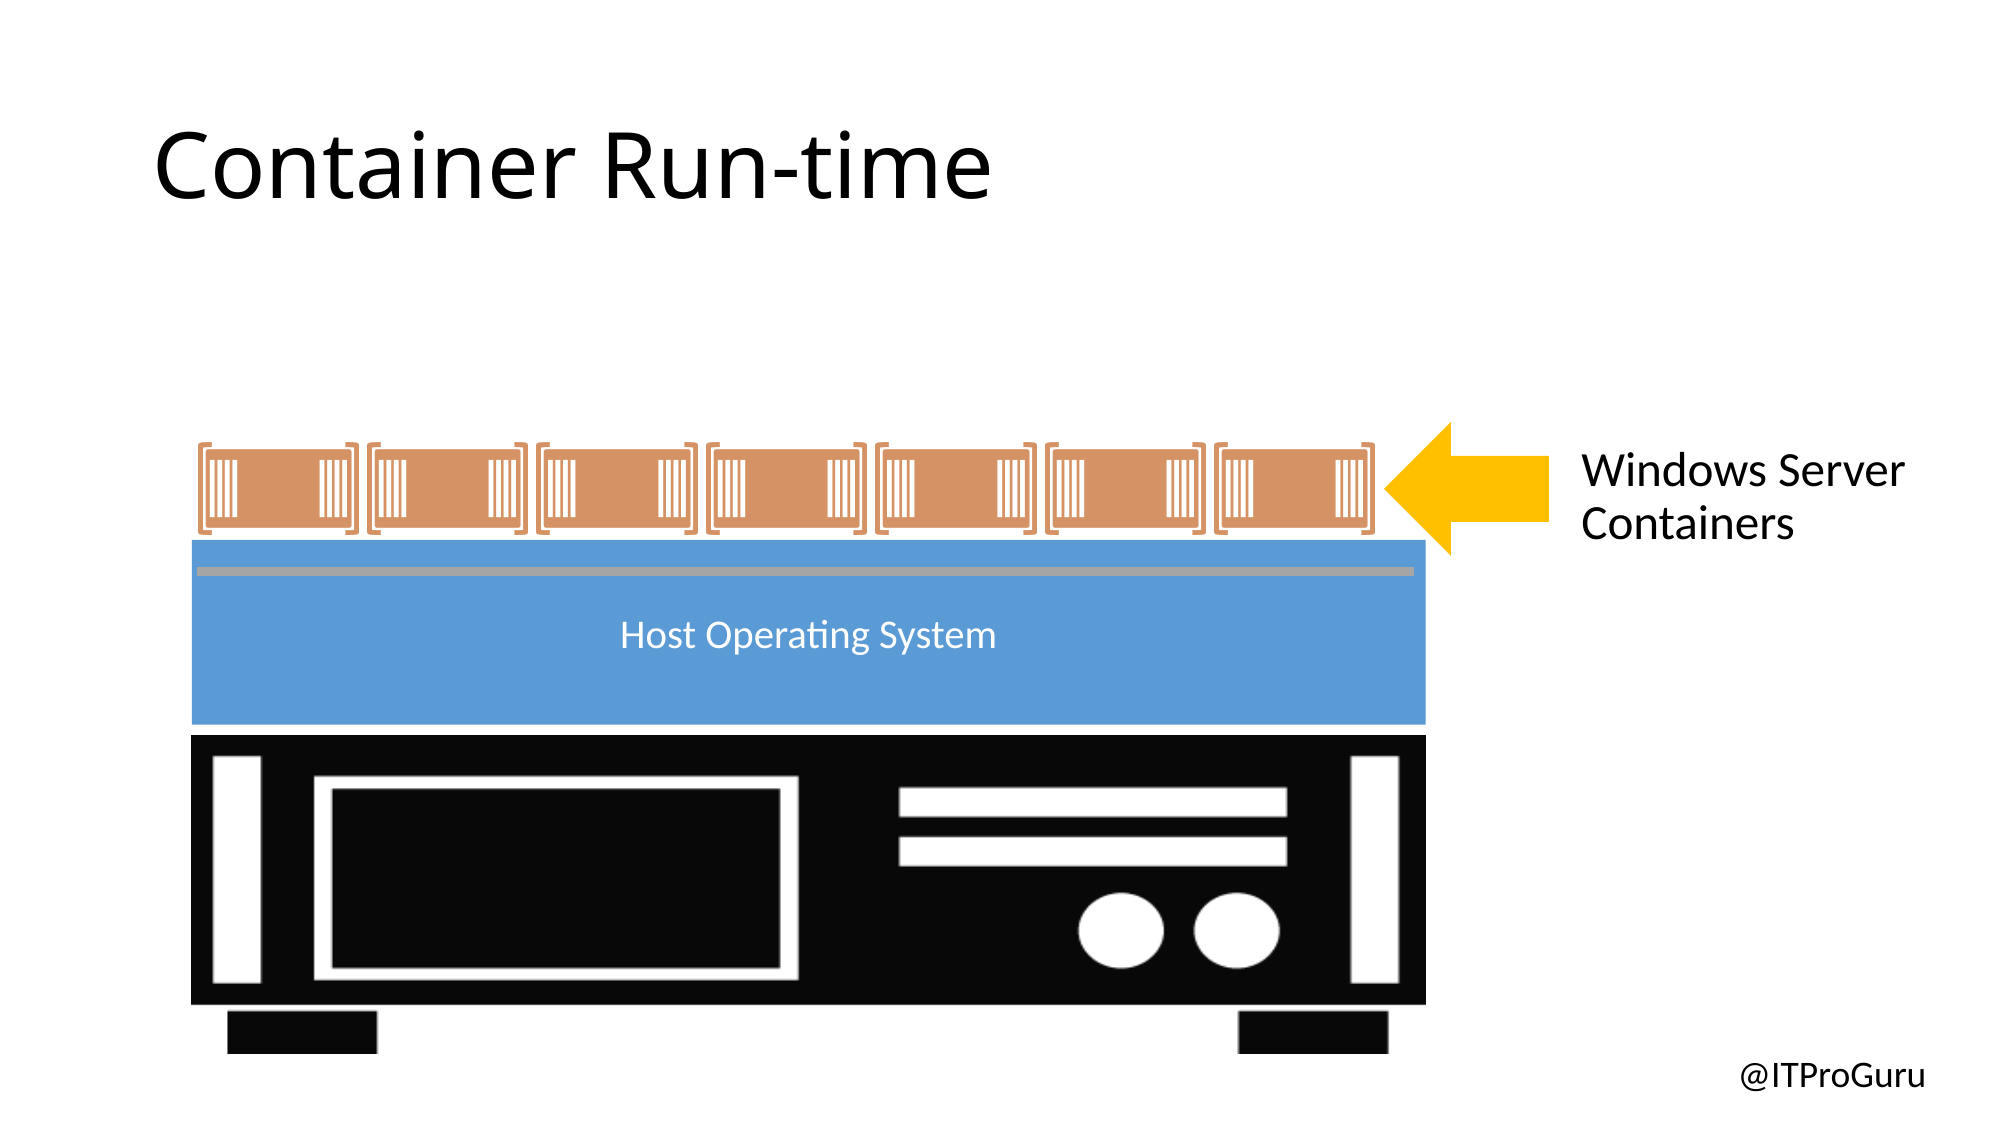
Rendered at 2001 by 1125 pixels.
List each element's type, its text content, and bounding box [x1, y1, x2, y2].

picture [875, 442, 1037, 535]
picture [367, 442, 528, 535]
picture [1045, 442, 1206, 535]
picture [197, 442, 359, 535]
text_box [1385, 425, 1548, 553]
text_box Host Operating System [191, 539, 1427, 726]
picture [1214, 442, 1375, 535]
text_box Windows Server Containers [1552, 420, 1936, 574]
title Container Run-time [137, 59, 1863, 278]
picture [536, 442, 698, 535]
text_box [197, 567, 1414, 576]
picture [191, 735, 1426, 1054]
picture [706, 442, 867, 535]
